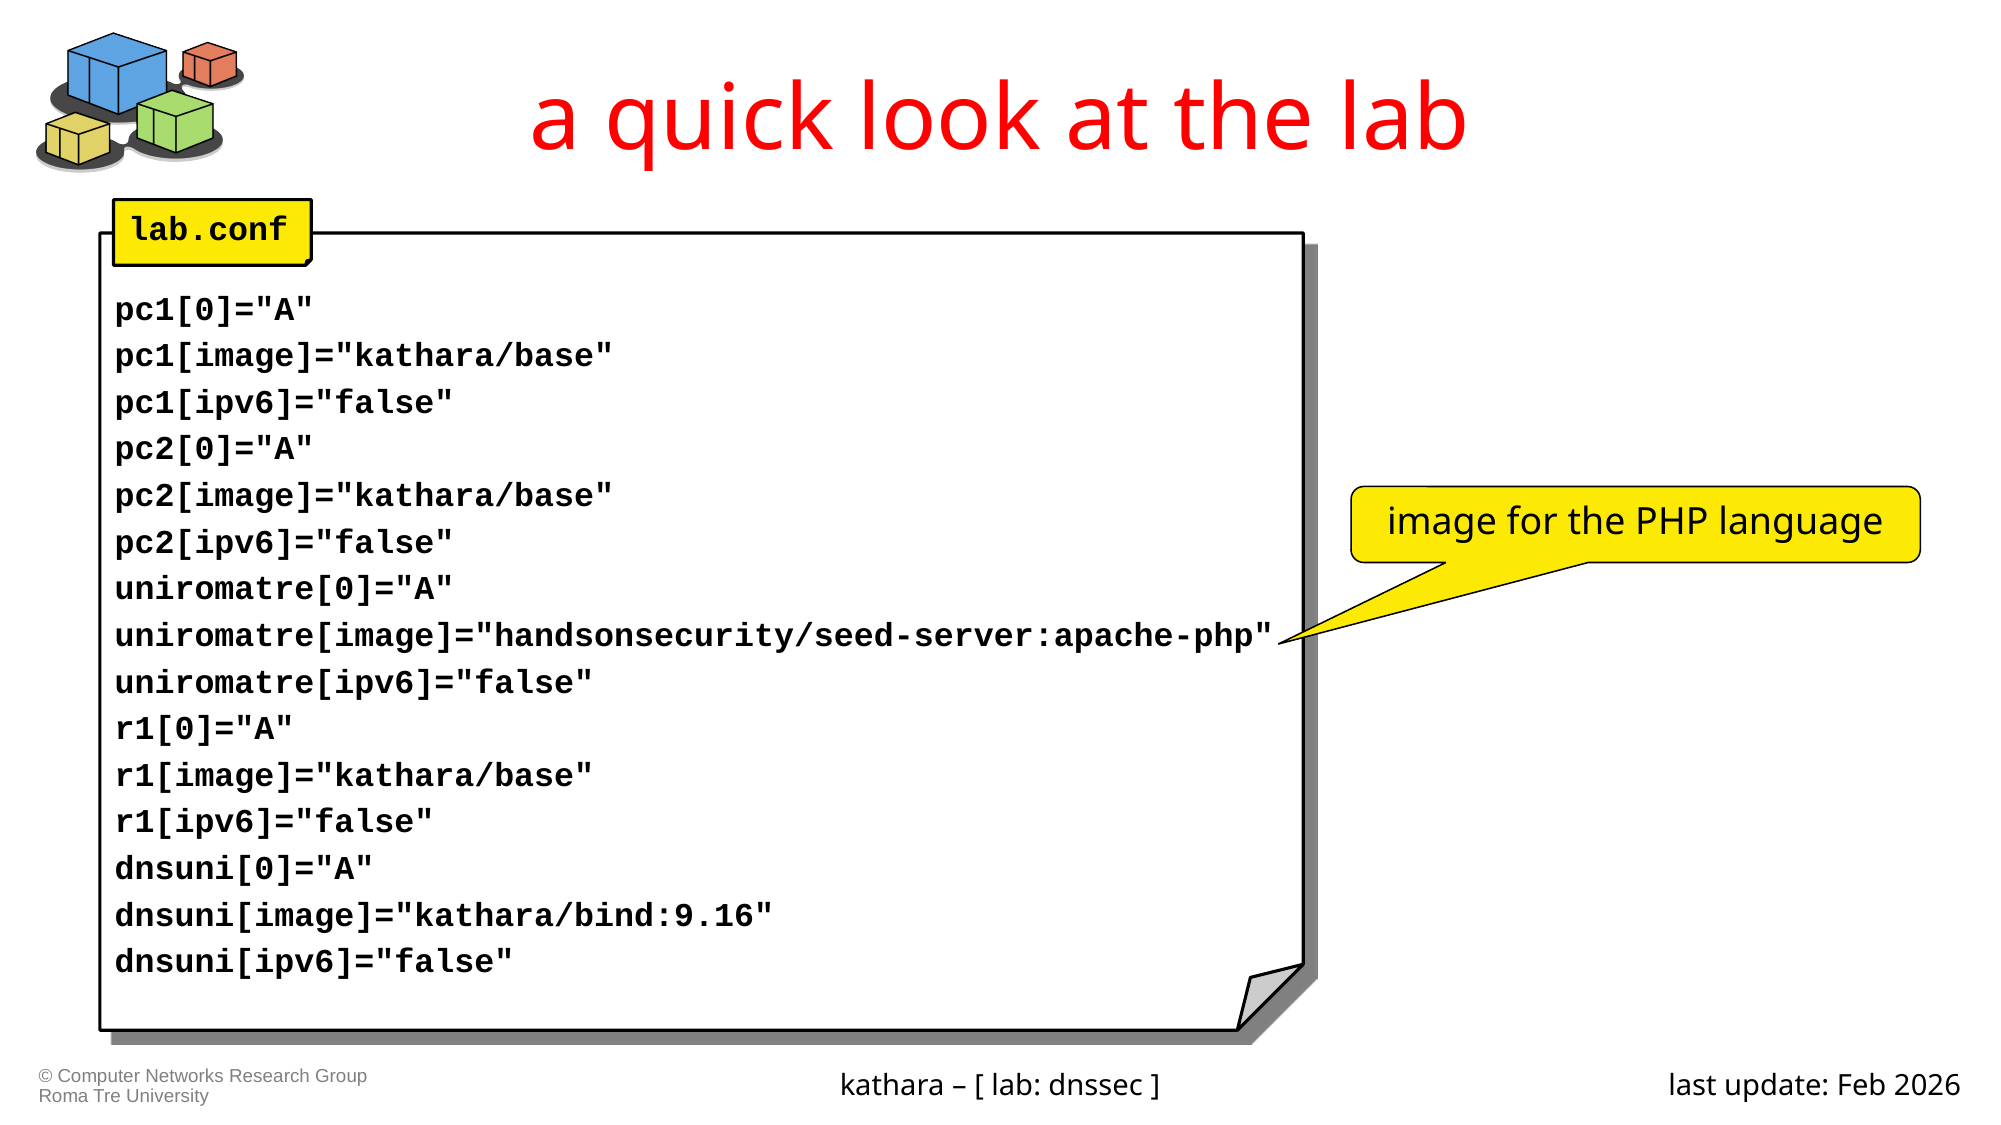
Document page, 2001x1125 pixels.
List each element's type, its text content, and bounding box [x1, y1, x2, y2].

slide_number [1519, 1058, 1977, 1114]
picture [36, 32, 99, 173]
title a quick look at the lab [99, 19, 1900, 207]
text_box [99, 199, 1304, 1031]
footer kathara – [ lab: dnssec ] [511, 1058, 1489, 1114]
text_box image for the PHP language [1307, 486, 1921, 637]
